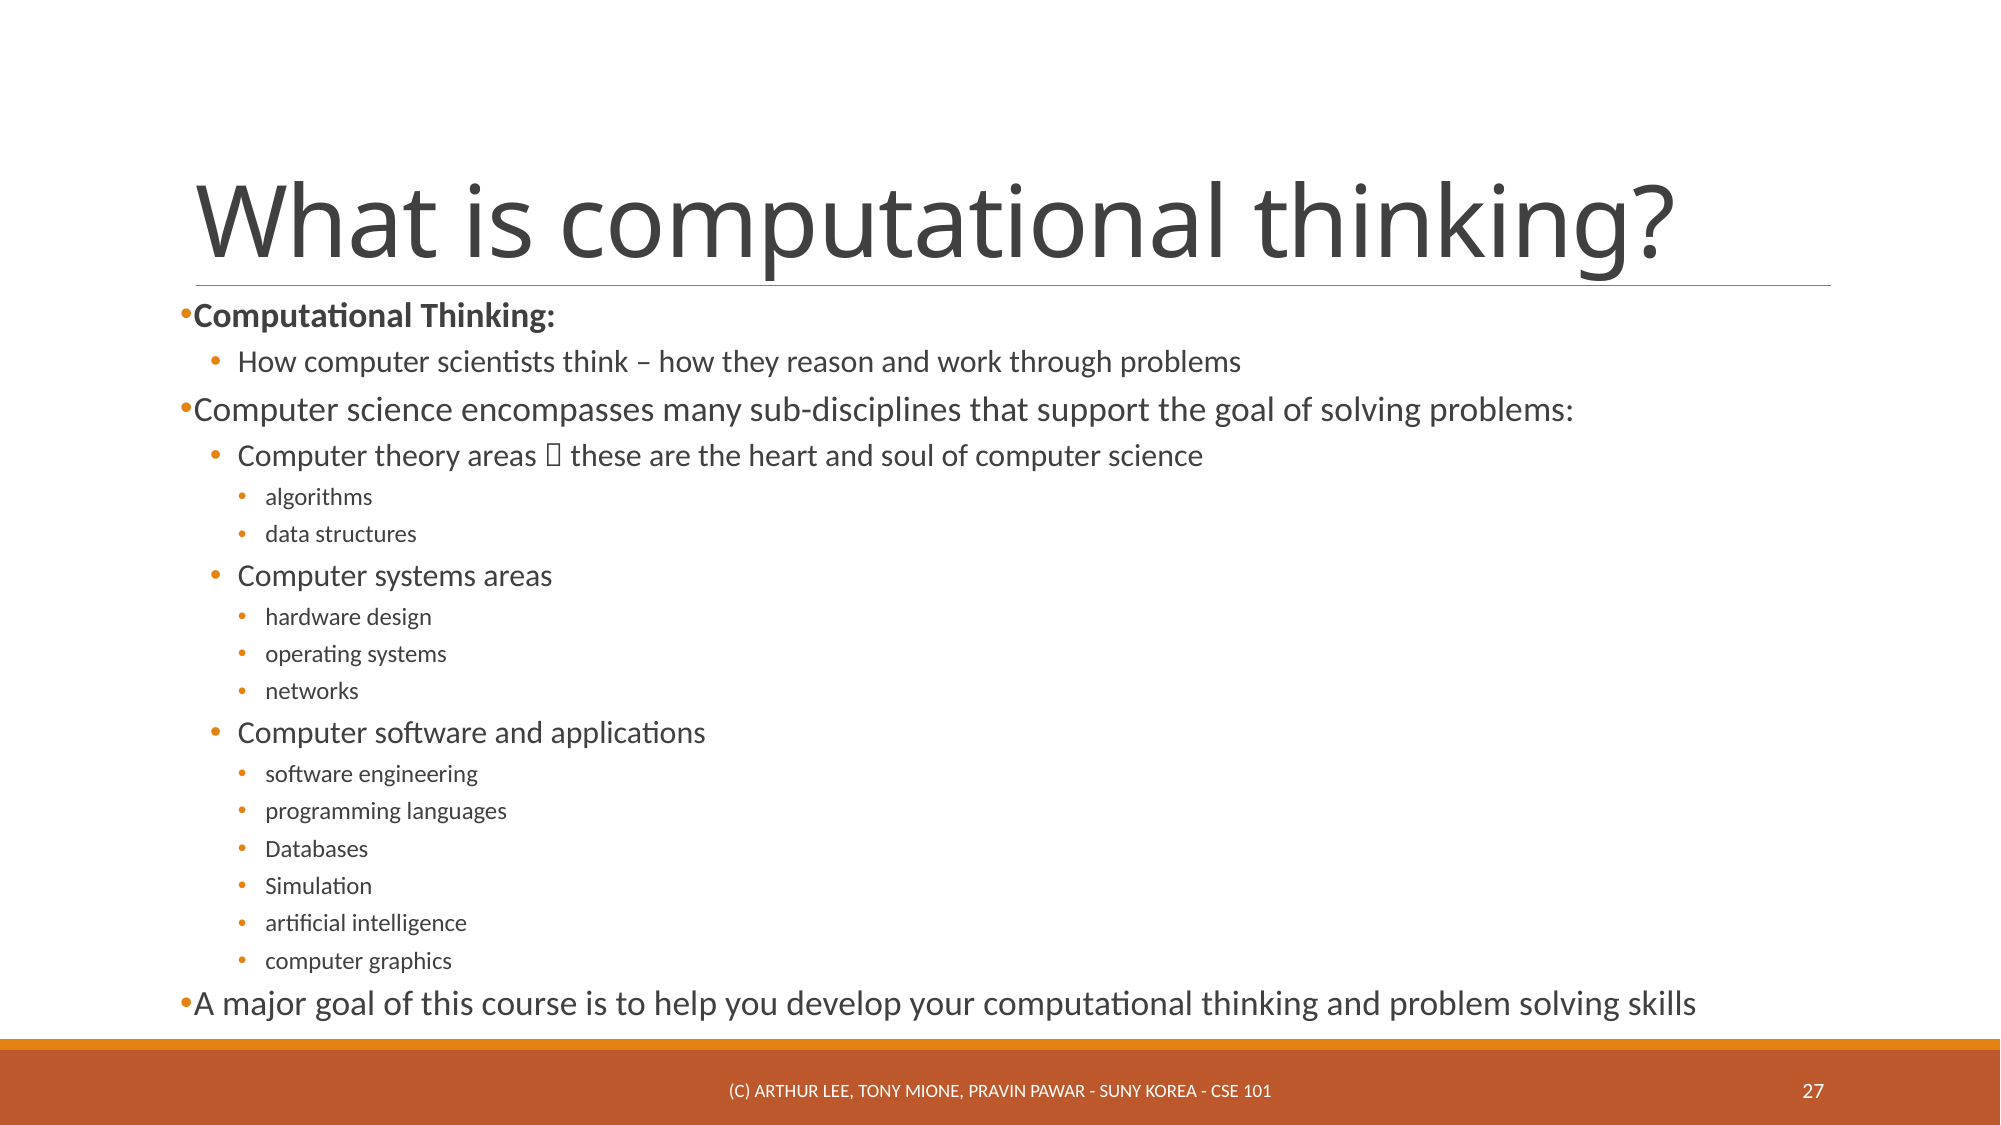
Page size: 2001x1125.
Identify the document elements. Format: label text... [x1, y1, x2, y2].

slide_number 27 [1624, 1059, 1840, 1120]
list Computational Thinking: How computer scientists think – how they reason and work through problems Computer science encompasses many sub-disciplines that support the goal of solving problems: Computer theory areas  these are the heart and soul of computer science algorithms data structures Computer systems areas hardware design operating systems networks Computer software and applications software engineering programming languages Databases Simulation artificial intelligence computer graphics A major goal of this course is to help you develop your computational thinking and problem solving skills [180, 289, 1880, 1039]
title What is computational thinking? [180, 47, 1830, 285]
footer (c) Arthur Lee, Tony Mione, Pravin Pawar - SUNY Korea - CSE 101 [604, 1059, 1396, 1120]
